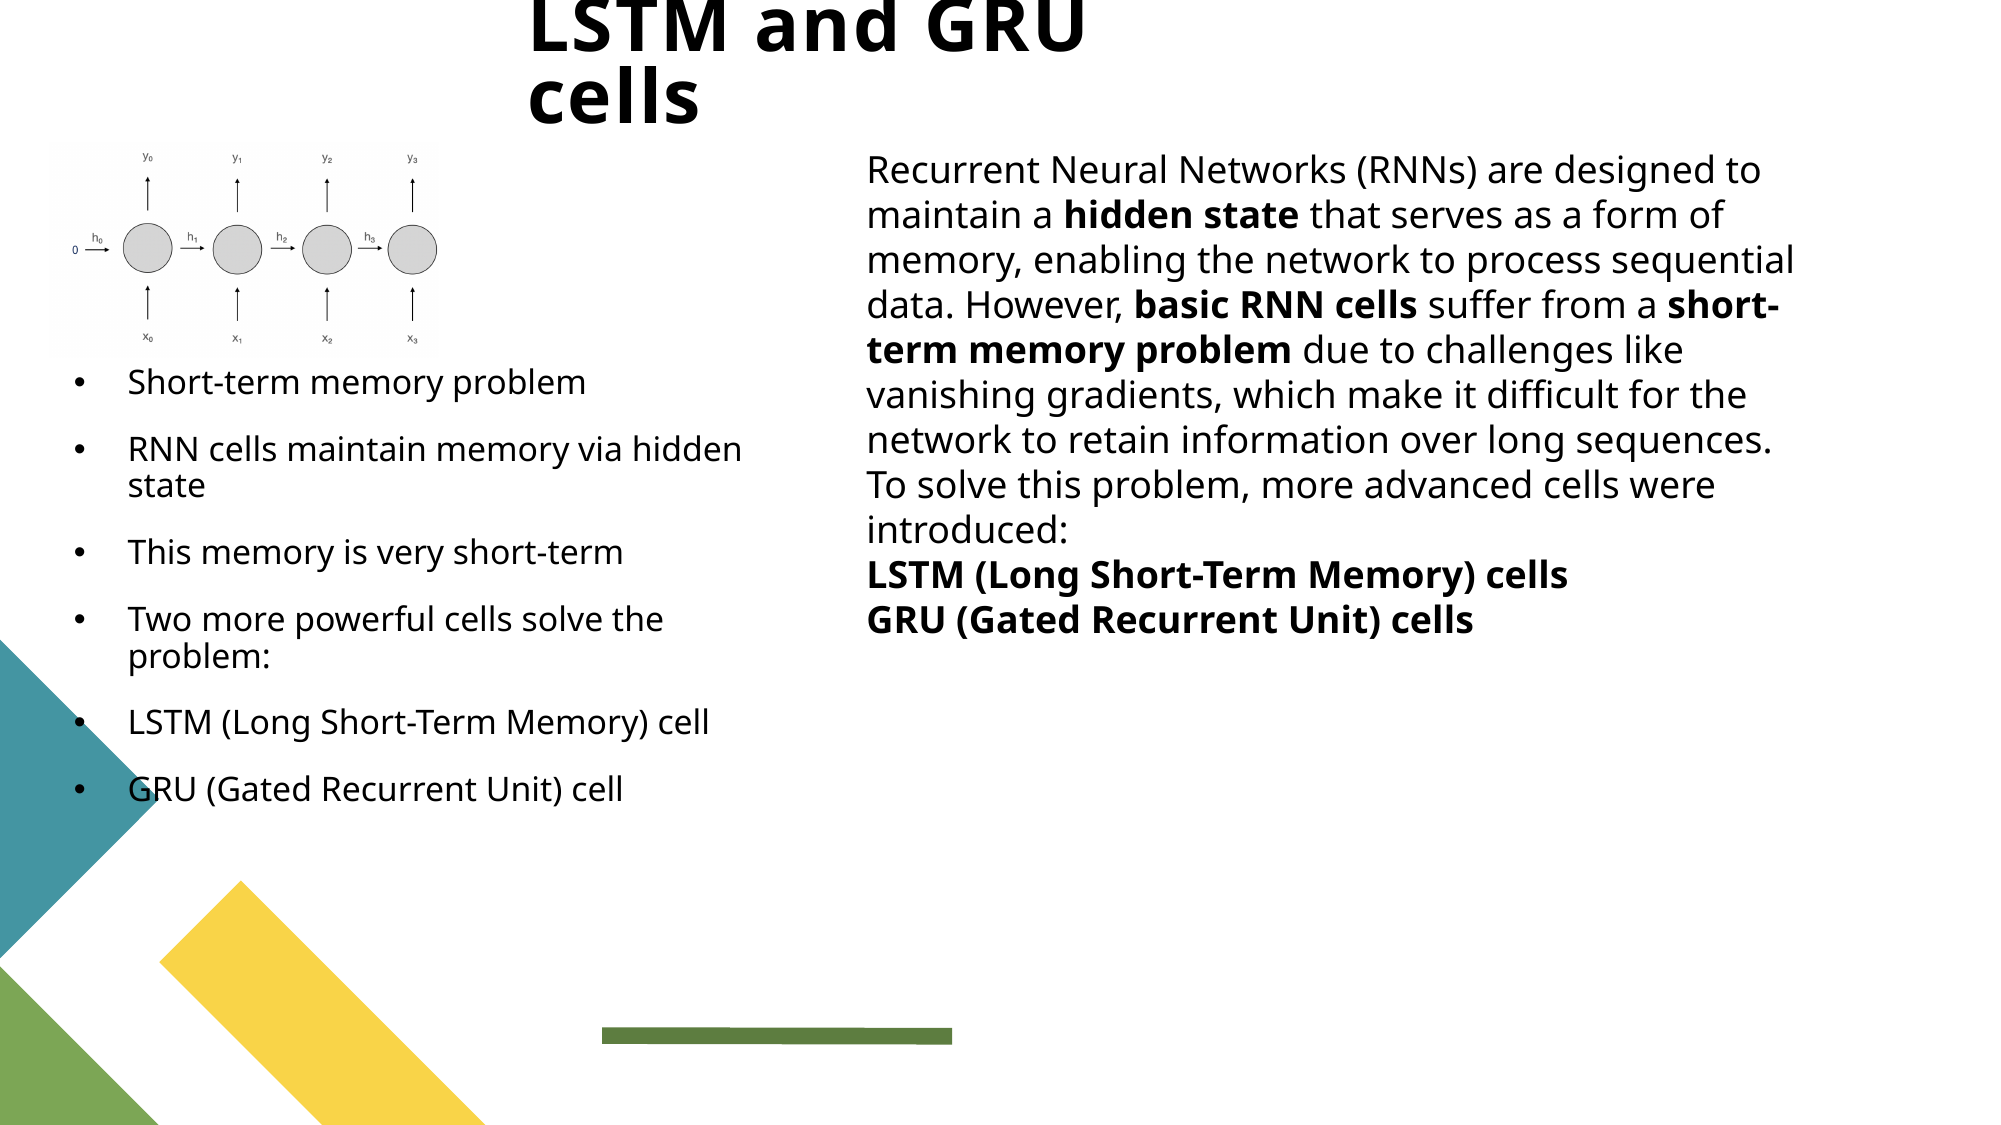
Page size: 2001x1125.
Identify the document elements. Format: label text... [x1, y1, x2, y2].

title LSTM and GRU cells [527, 32, 1255, 139]
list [48, 142, 439, 359]
text_box Recurrent Neural Networks (RNNs) are designed to maintain a hidden state that serves as a form of memory, enabling the network to process sequential data. However, basic RNN cells suffer from a short-term memory problem due to challenges like vanishing gradients, which make it difficult for the network to retain information over long sequences. To solve this problem, more advanced cells were introduced: LSTM (Long Short-Term Memory) cells GRU (Gated Recurrent Unit) cells [851, 138, 1852, 649]
list Short-term memory problem RNN cells maintain memory via hidden state This memory is very short-term Two more powerful cells solve the problem: LSTM (Long Short-Term Memory) cell GRU (Gated Recurrent Unit) cell [73, 358, 831, 820]
